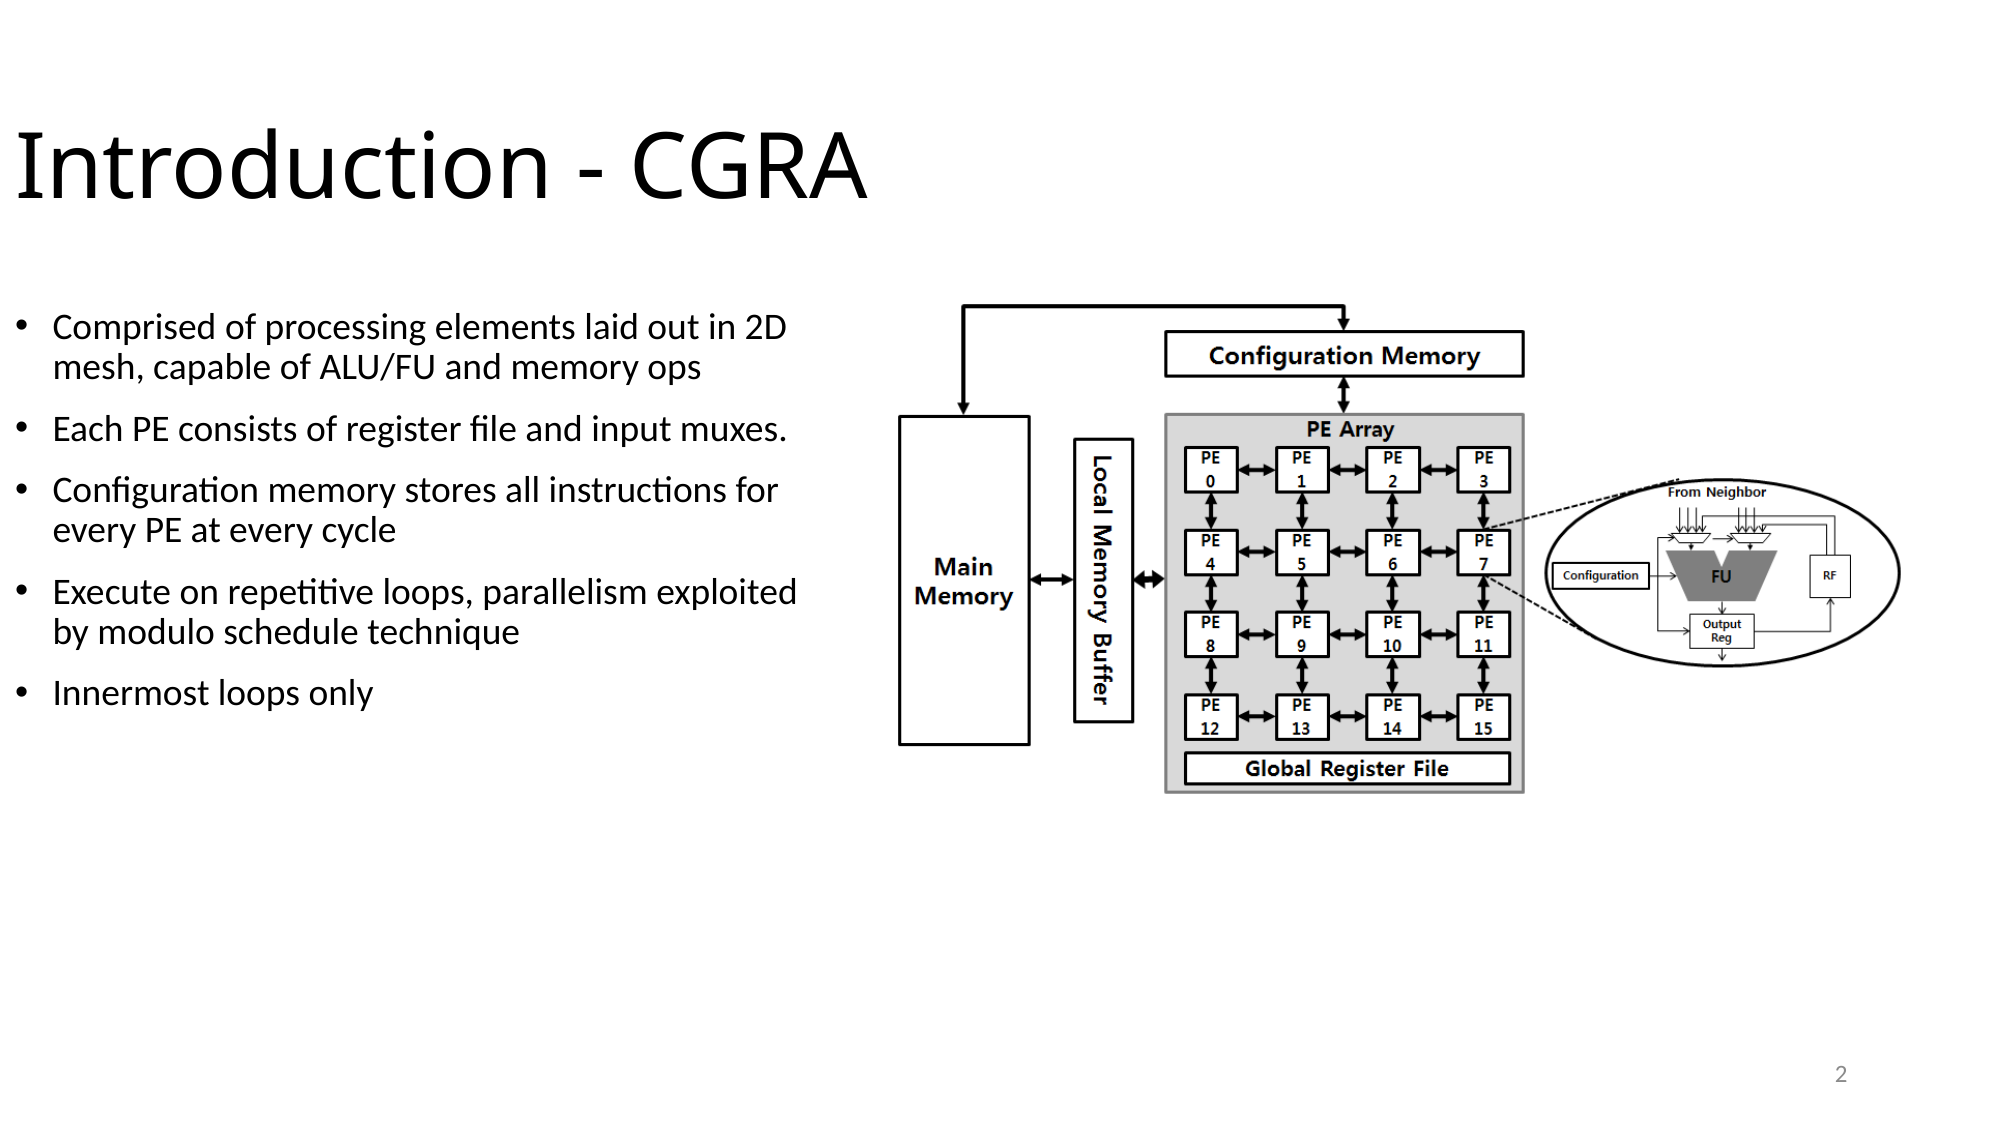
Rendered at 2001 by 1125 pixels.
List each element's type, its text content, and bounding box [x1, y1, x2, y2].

picture [893, 299, 1909, 801]
title Introduction - CGRA [0, 59, 1863, 278]
slide_number 2 [1412, 1042, 1863, 1103]
list Comprised of processing elements laid out in 2D mesh, capable of ALU/FU and memory ops Each PE consists of register file and input muxes. Configuration memory stores all instructions for every PE at every cycle Execute on repetitive loops, parallelism exploited by modulo schedule technique Innermost loops only [0, 299, 849, 1006]
